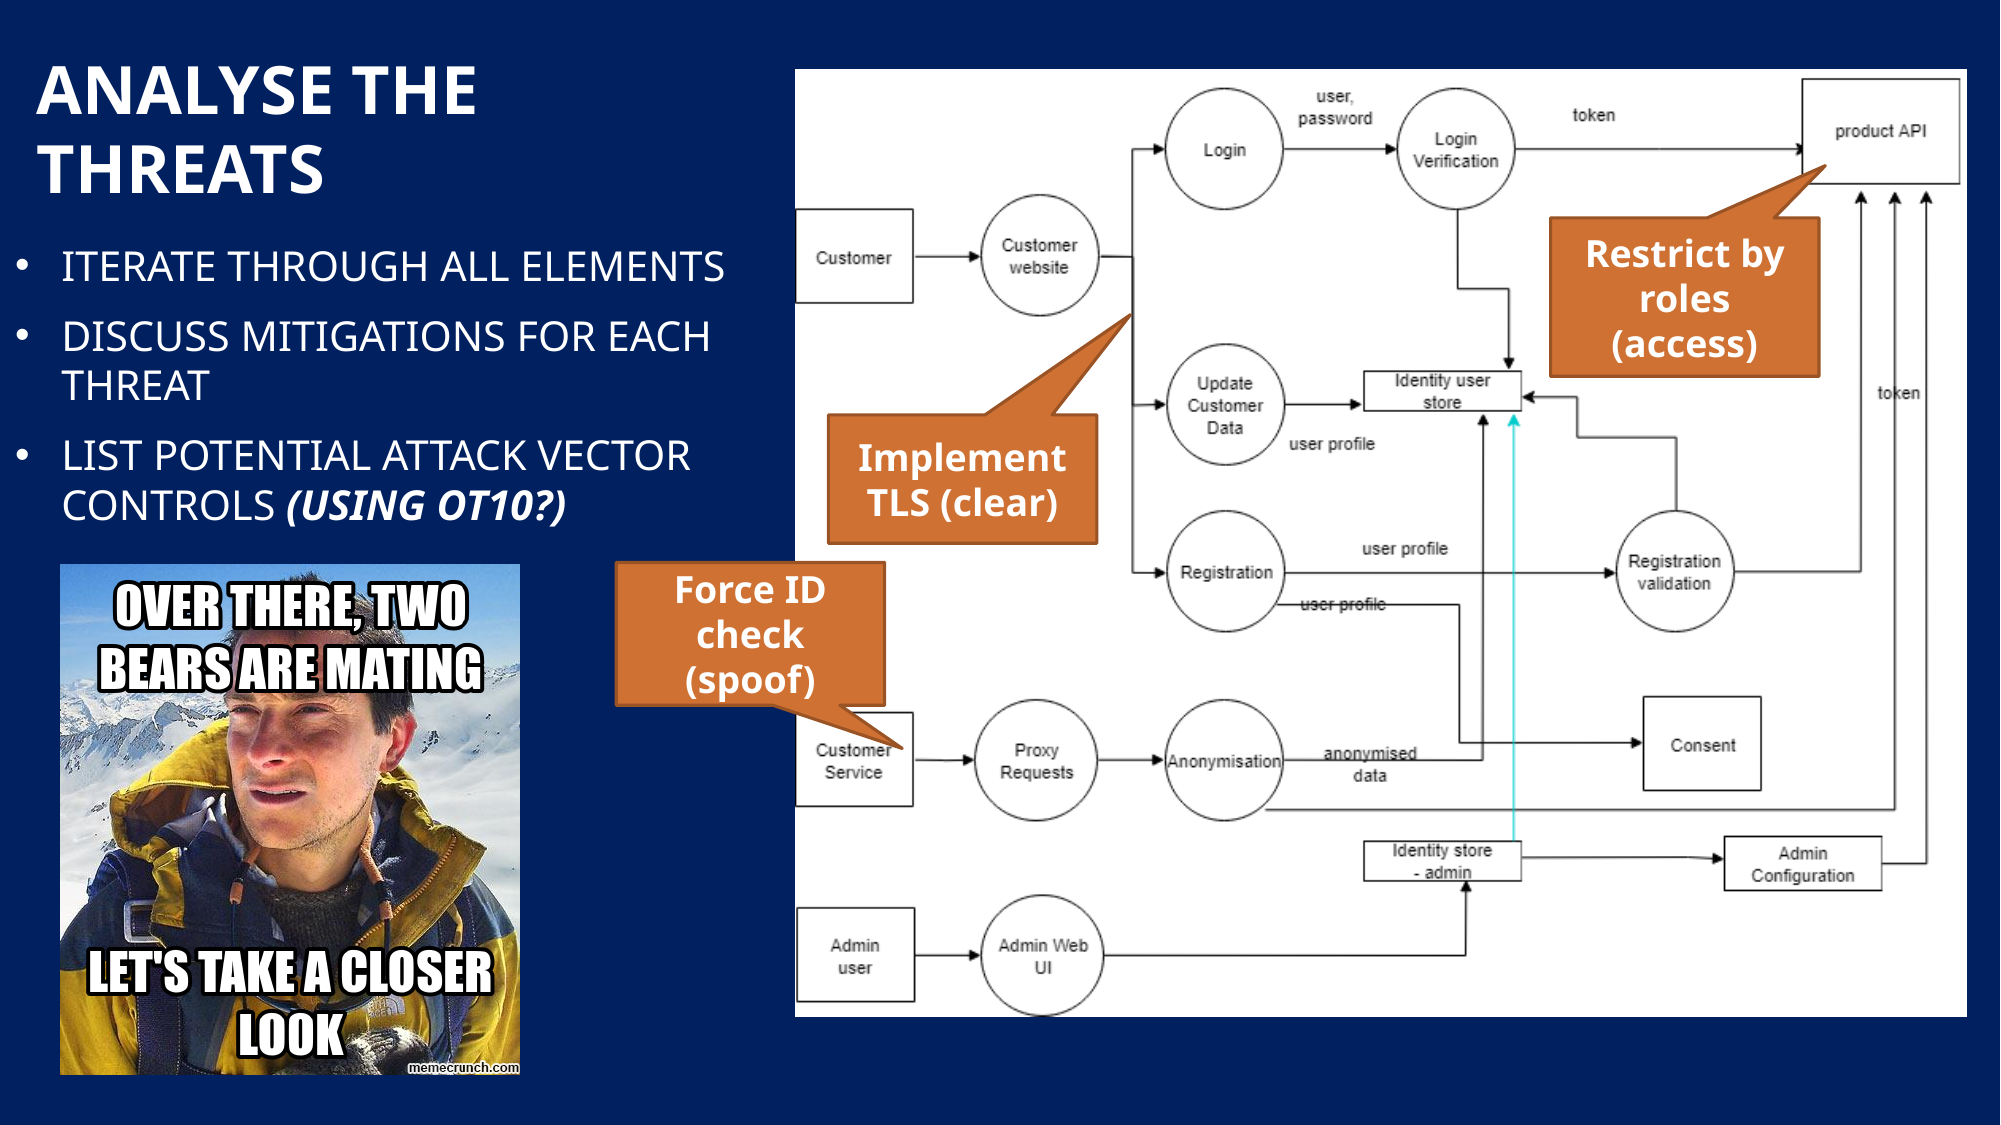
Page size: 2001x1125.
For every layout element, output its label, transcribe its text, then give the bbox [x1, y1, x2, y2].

picture [60, 563, 520, 1075]
title Analyse the threats [21, 8, 796, 247]
picture [795, 69, 1967, 1018]
list Iterate through all elements Discuss mitigations for each threat List potential attack vector controls (using OT10?) [0, 231, 774, 537]
text_box Force ID check (spoof) [614, 560, 795, 715]
